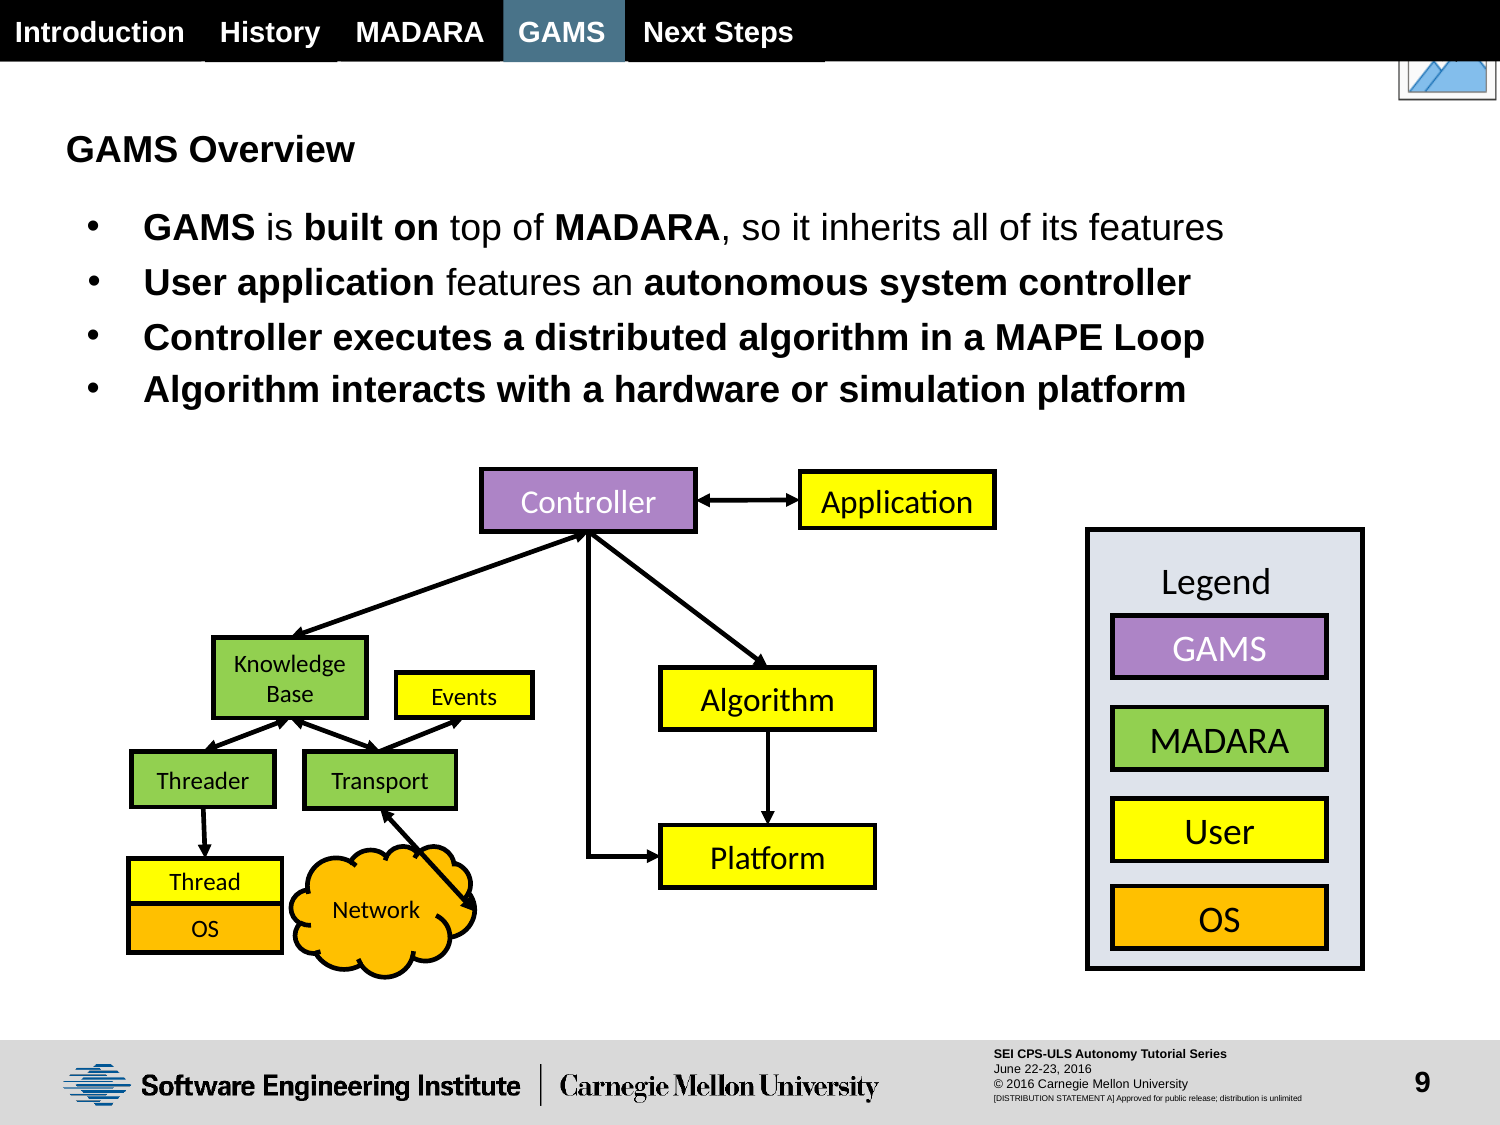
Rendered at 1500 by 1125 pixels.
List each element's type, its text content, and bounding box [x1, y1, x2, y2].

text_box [203, 718, 290, 752]
text_box Next Steps [628, 0, 825, 63]
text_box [588, 531, 768, 657]
text_box GAMS [1111, 614, 1328, 679]
text_box Controller [481, 468, 697, 531]
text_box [380, 717, 465, 752]
picture [1394, 0, 1500, 105]
text_box OS [1111, 885, 1328, 949]
text_box Controller executes a distributed algorithm in a MAPE Loop [86, 312, 1250, 364]
text_box History [205, 0, 338, 63]
text_box GAMS [503, 0, 625, 63]
text_box Threader [131, 750, 276, 808]
text_box Transport [303, 752, 457, 809]
text_box Network [289, 845, 476, 979]
text_box Algorithm [770, 666, 876, 731]
text_box Platform [660, 824, 876, 888]
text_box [290, 718, 380, 752]
text_box User application features an autonomous system controller [87, 258, 1453, 312]
text_box Events [395, 672, 462, 717]
text_box MADARA [340, 0, 500, 62]
text_box Algorithm interacts with a hardware or simulation platform [86, 364, 1250, 435]
text_box Legend [1146, 549, 1287, 610]
text_box [1086, 529, 1363, 969]
text_box Knowledge Base [212, 637, 368, 718]
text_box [290, 531, 588, 638]
text_box MADARA [1111, 706, 1328, 770]
text_box User [1111, 797, 1328, 862]
text_box OS [127, 904, 283, 954]
list GAMS Overview [65, 125, 1431, 186]
text_box Application [799, 471, 995, 529]
text_box Thread [127, 857, 283, 904]
text_box [825, 0, 1394, 62]
text_box Introduction [0, 0, 202, 62]
text_box GAMS is built on top of MADARA, so it inherits all of its features [86, 203, 1351, 264]
picture [52, 1054, 890, 1112]
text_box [462, 657, 787, 730]
